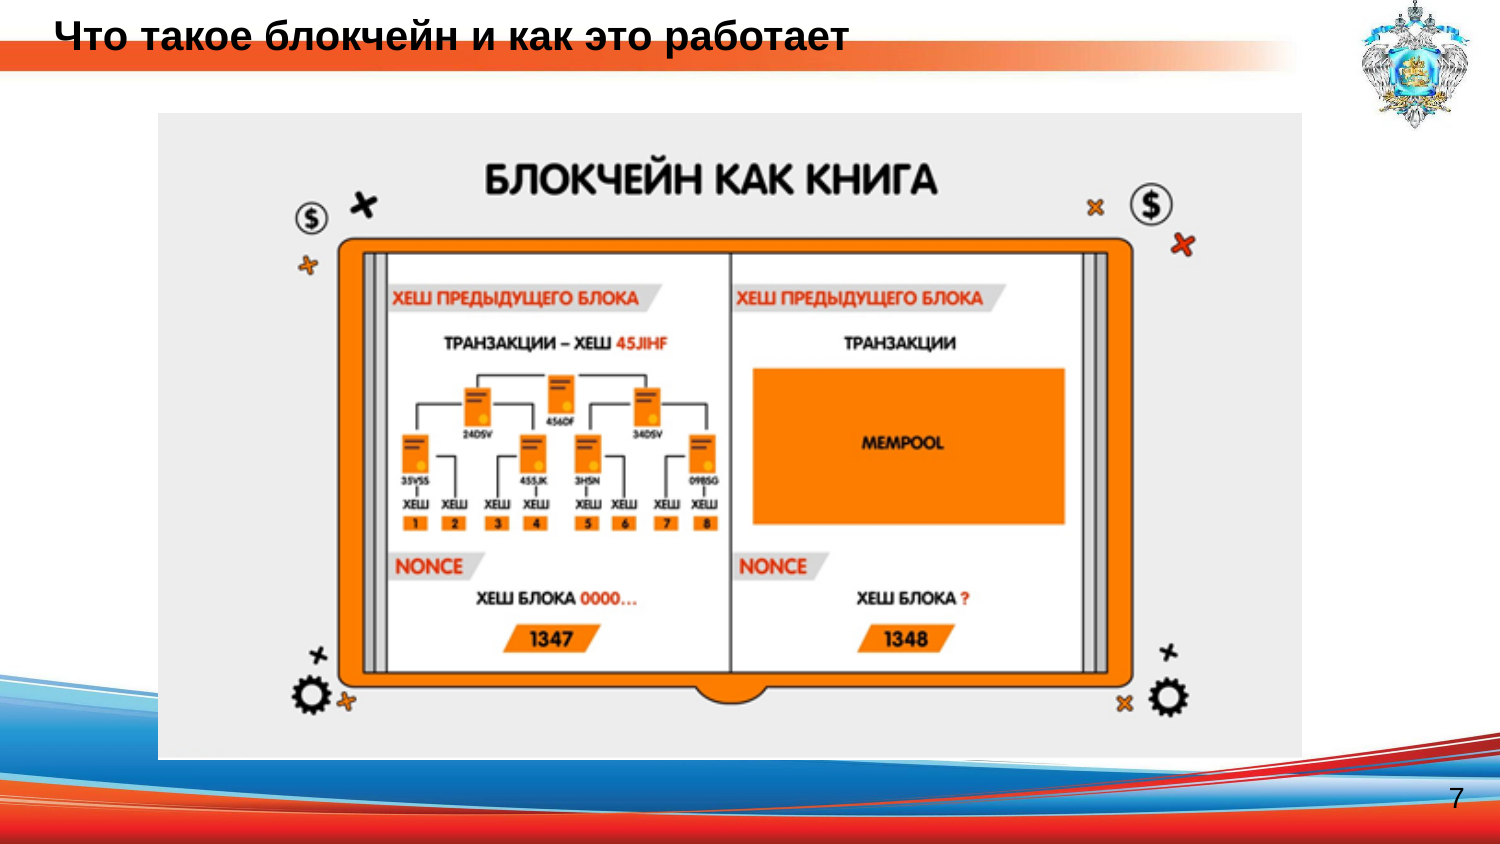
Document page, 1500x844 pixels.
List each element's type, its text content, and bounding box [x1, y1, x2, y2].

picture [0, 0, 1500, 844]
slide_number 7 [1389, 764, 1480, 830]
text_box Что такое блокчейн и как это работает [39, 1, 992, 67]
